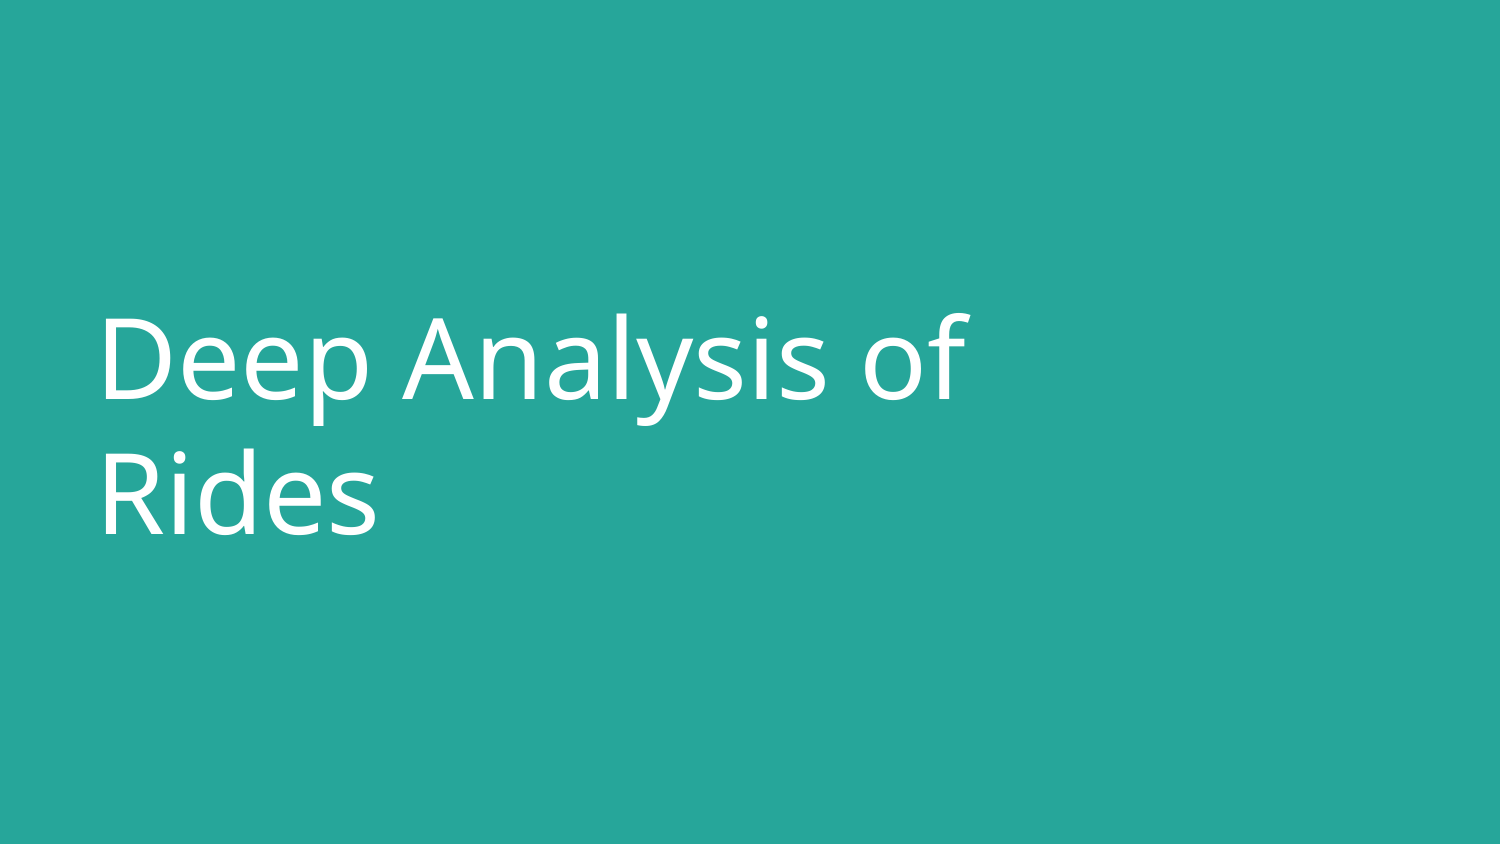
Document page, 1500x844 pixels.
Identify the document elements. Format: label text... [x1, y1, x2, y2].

title Deep Analysis of Rides [80, 86, 1000, 758]
